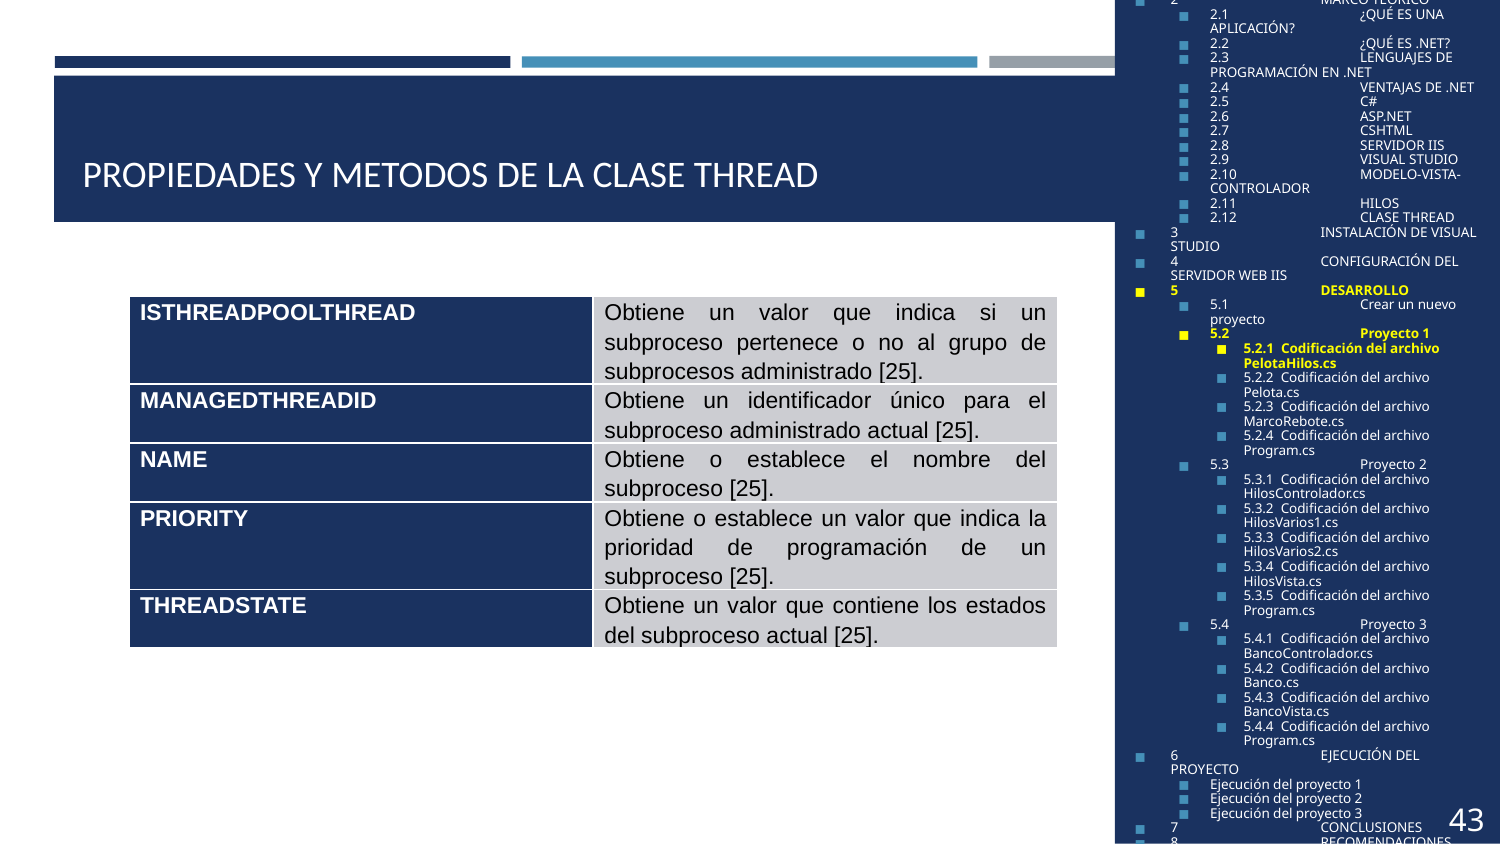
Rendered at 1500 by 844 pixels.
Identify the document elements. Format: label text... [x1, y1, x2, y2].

table_cell Obtiene un identificador único para el subproceso administrado actual [25]. [594, 385, 1057, 442]
table_header ISTHREADPOOLTHREAD [130, 297, 592, 383]
text_box [1114, 201, 1437, 844]
text_box 1 OBJETIVOS 2 MARCO TEÓRICO 2.1 ¿QUÉ ES UNA APLICACIÓN? 2.2 ¿QUÉ ES .NET? 2.3 LENGUAJES DE PROGRAMACIÓN EN .NET 2.4 VENTAJAS DE .NET 2.5 C# 2.6 ASP.NET 2.7 CSHTML 2.8 SERVIDOR IIS 2.9 VISUAL STUDIO 2.10 MODELO-VISTA-CONTROLADOR 2.11 HILOS 2.12 CLASE THREAD 3 INSTALACIÓN DE VISUAL STUDIO 4 CONFIGURACIÓN DEL SERVIDOR WEB IIS 5 DESARROLLO 5.1 Crear un nuevo proyecto 5.2 Proyecto 1 5.2.1 Codificación del archivo PelotaHilos.cs 5.2.2 Codificación del archivo Pelota.cs 5.2.3 Codificación del archivo MarcoRebote.cs 5.2.4 Codificación del archivo Program.cs 5.3 Proyecto 2 5.3.1 Codificación del archivo HilosControlador.cs 5.3.2 Codificación del archivo HilosVarios1.cs 5.3.3 Codificación del archivo HilosVarios2.cs 5.3.4 Codificación del archivo HilosVista.cs 5.3.5 Codificación del archivo Program.cs 5.4 Proyecto 3 5.4.1 Codificación del archivo BancoControlador.cs 5.4.2 Codificación del archivo Banco.cs 5.4.3 Codificación del archivo BancoVista.cs 5.4.4 Codificación del archivo Program.cs 6 EJECUCIÓN DEL PROYECTO Ejecución del proyecto 1 Ejecución del proyecto 2 Ejecución del proyecto 3 7 CONCLUSIONES 8 RECOMENDACIONES 9 BIBLIOGRAFÍA [1121, 30, 1500, 814]
table_cell NAME [130, 444, 592, 501]
table_cell Obtiene o establece un valor que indica la prioridad de programación de un subproceso [25]. [594, 503, 1057, 589]
table_header Obtiene un valor que indica si un subproceso pertenece o no al grupo de subprocesos administrado [25]. [594, 297, 1057, 383]
table_cell MANAGEDTHREADID [130, 385, 592, 442]
text_box 43 [1437, 814, 1500, 844]
table_cell Obtiene o establece el nombre del subproceso [25]. [594, 444, 1057, 501]
text_box [1114, 0, 1500, 75]
table_cell THREADSTATE [130, 590, 592, 647]
table_cell Obtiene un valor que contiene los estados del subproceso actual [25]. [594, 590, 1057, 647]
table_cell PRIORITY [130, 503, 592, 589]
title PROPIEDADES Y METODOS DE LA CLASE THREAD [71, 75, 1121, 201]
